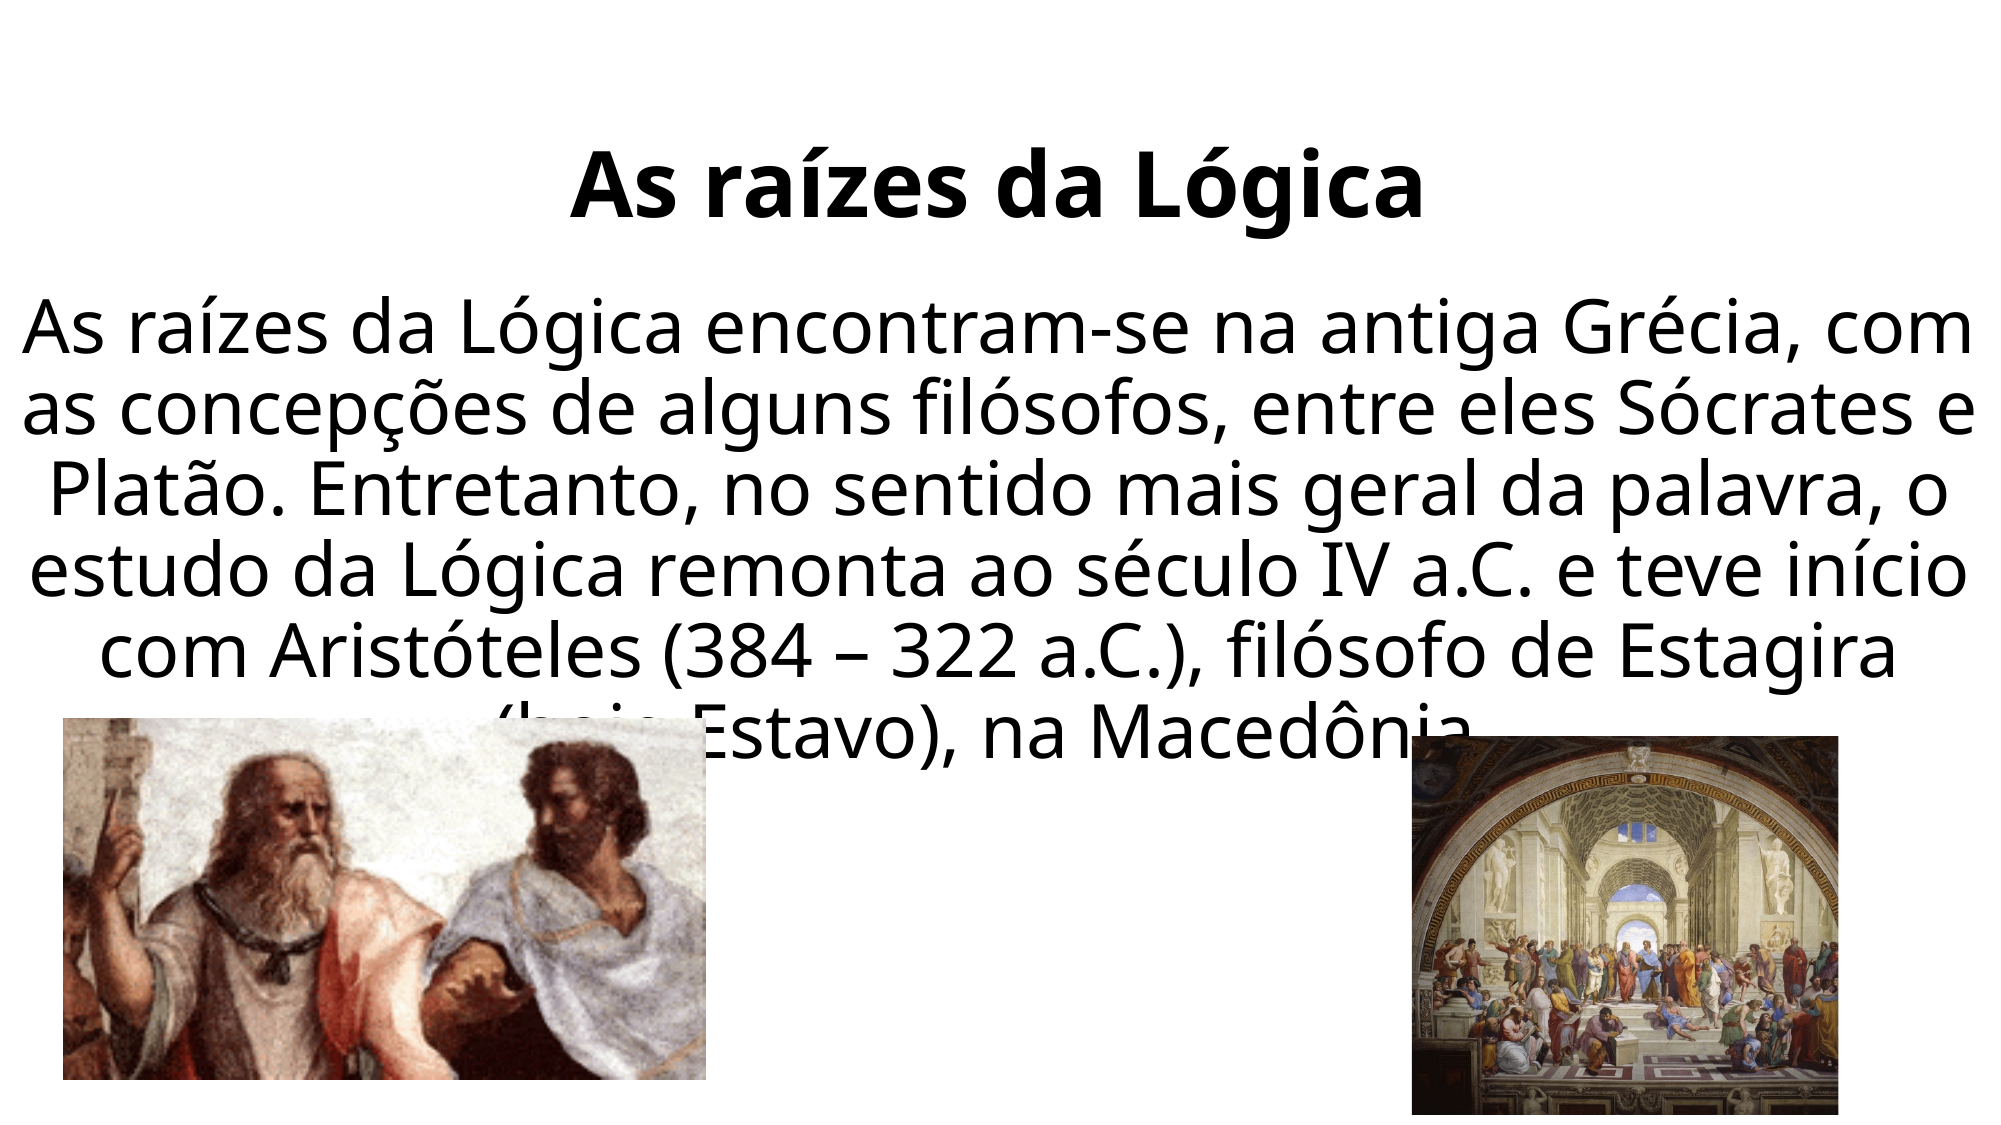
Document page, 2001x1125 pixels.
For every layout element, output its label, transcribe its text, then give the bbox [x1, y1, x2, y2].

list As raízes da Lógica encontram-se na antiga Grécia, com as concepções de alguns filósofos, entre eles Sócrates e Platão. Entretanto, no sentido mais geral da palavra, o estudo da Lógica remonta ao século IV a.C. e teve início com Aristóteles (384 – 322 a.C.), filósofo de Estagira (hoje Estavo), na Macedônia. [0, 281, 2000, 1080]
picture [1411, 735, 1839, 1116]
title As raízes da Lógica [210, 76, 1790, 281]
picture [62, 717, 707, 1081]
